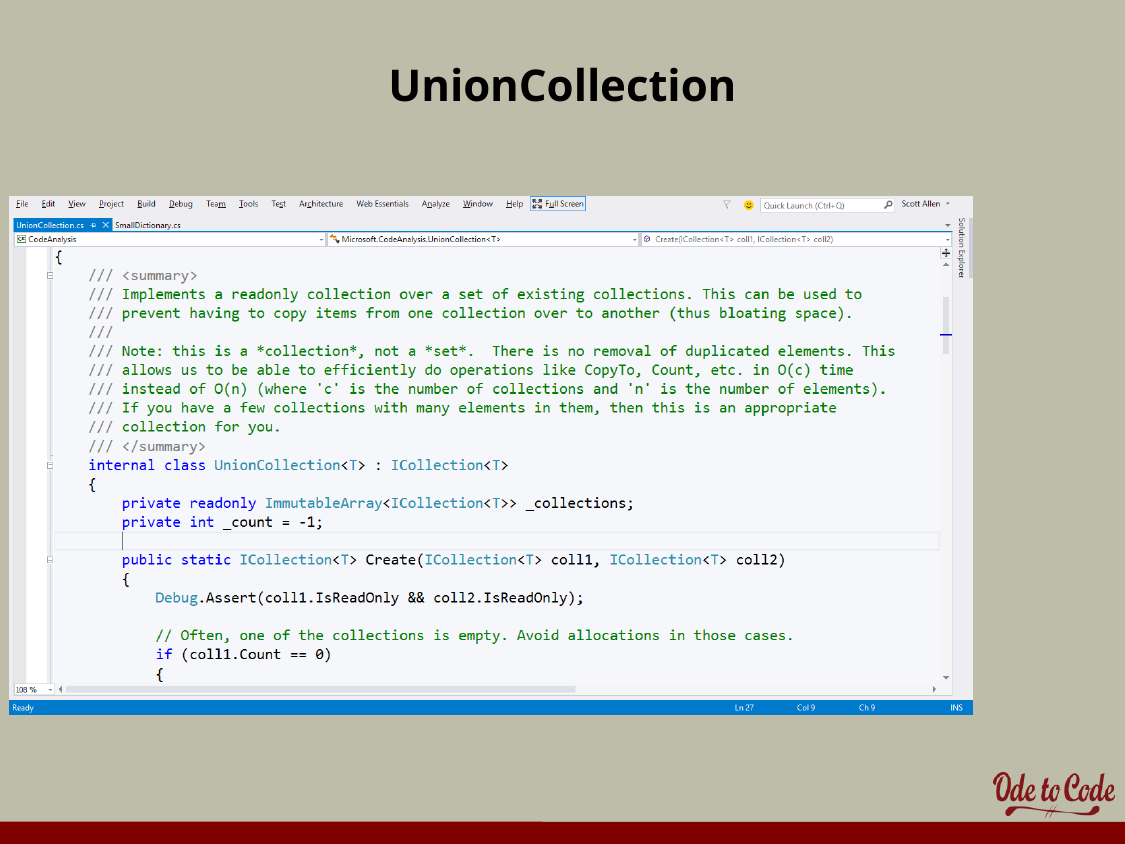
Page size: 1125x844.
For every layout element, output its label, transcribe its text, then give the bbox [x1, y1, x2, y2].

picture [993, 772, 1115, 818]
picture [9, 196, 973, 715]
title UnionCollection [56, 37, 1069, 132]
